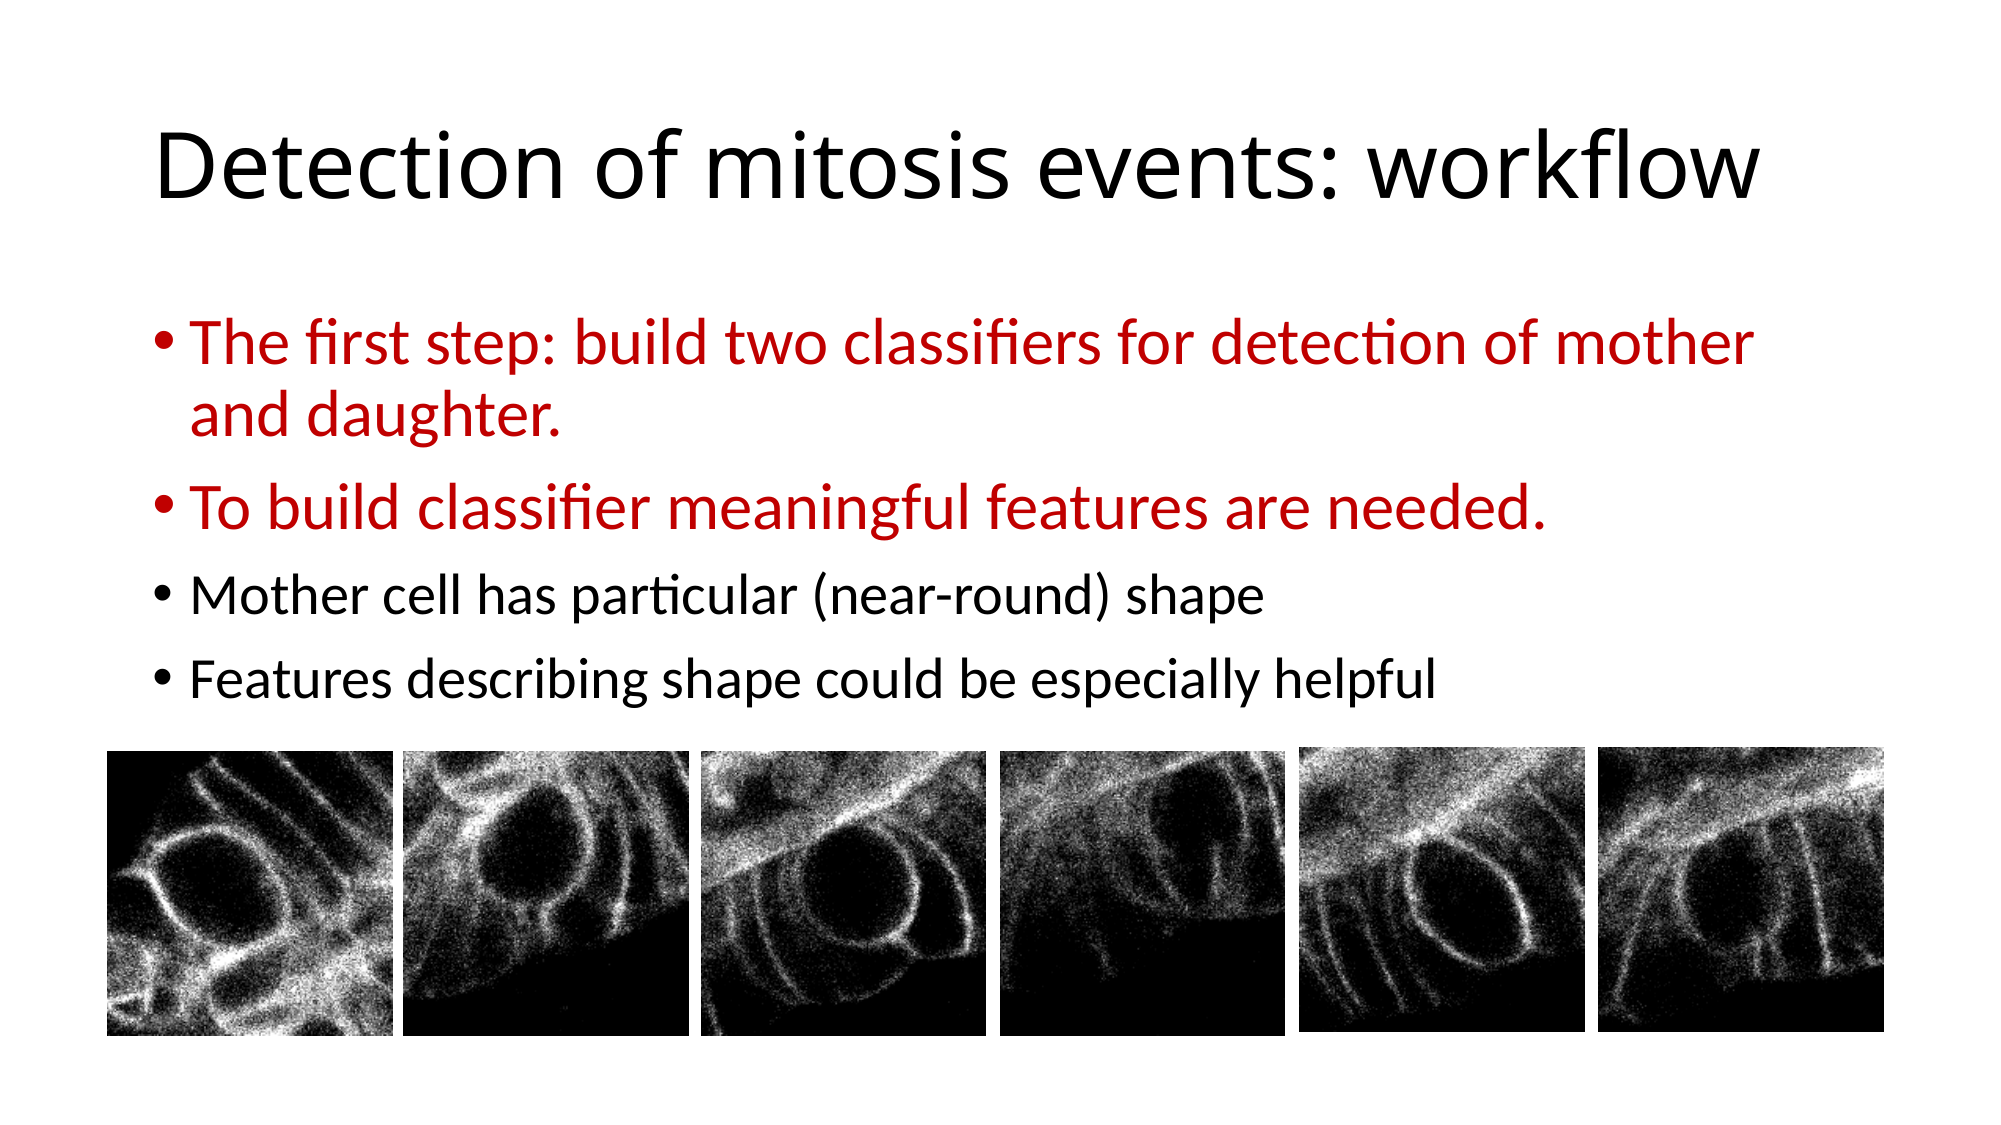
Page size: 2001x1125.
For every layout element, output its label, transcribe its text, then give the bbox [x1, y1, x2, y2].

picture [403, 751, 689, 1036]
picture [107, 751, 393, 1036]
title Detection of mitosis events: workflow [137, 59, 1863, 278]
picture [701, 751, 986, 1036]
list The first step: build two classifiers for detection of mother and daughter. To build classifier meaningful features are needed. Mother cell has particular (near-round) shape Features describing shape could be especially helpful [137, 299, 1863, 1014]
picture [1299, 747, 1585, 1032]
picture [1000, 751, 1285, 1036]
picture [1598, 747, 1884, 1032]
